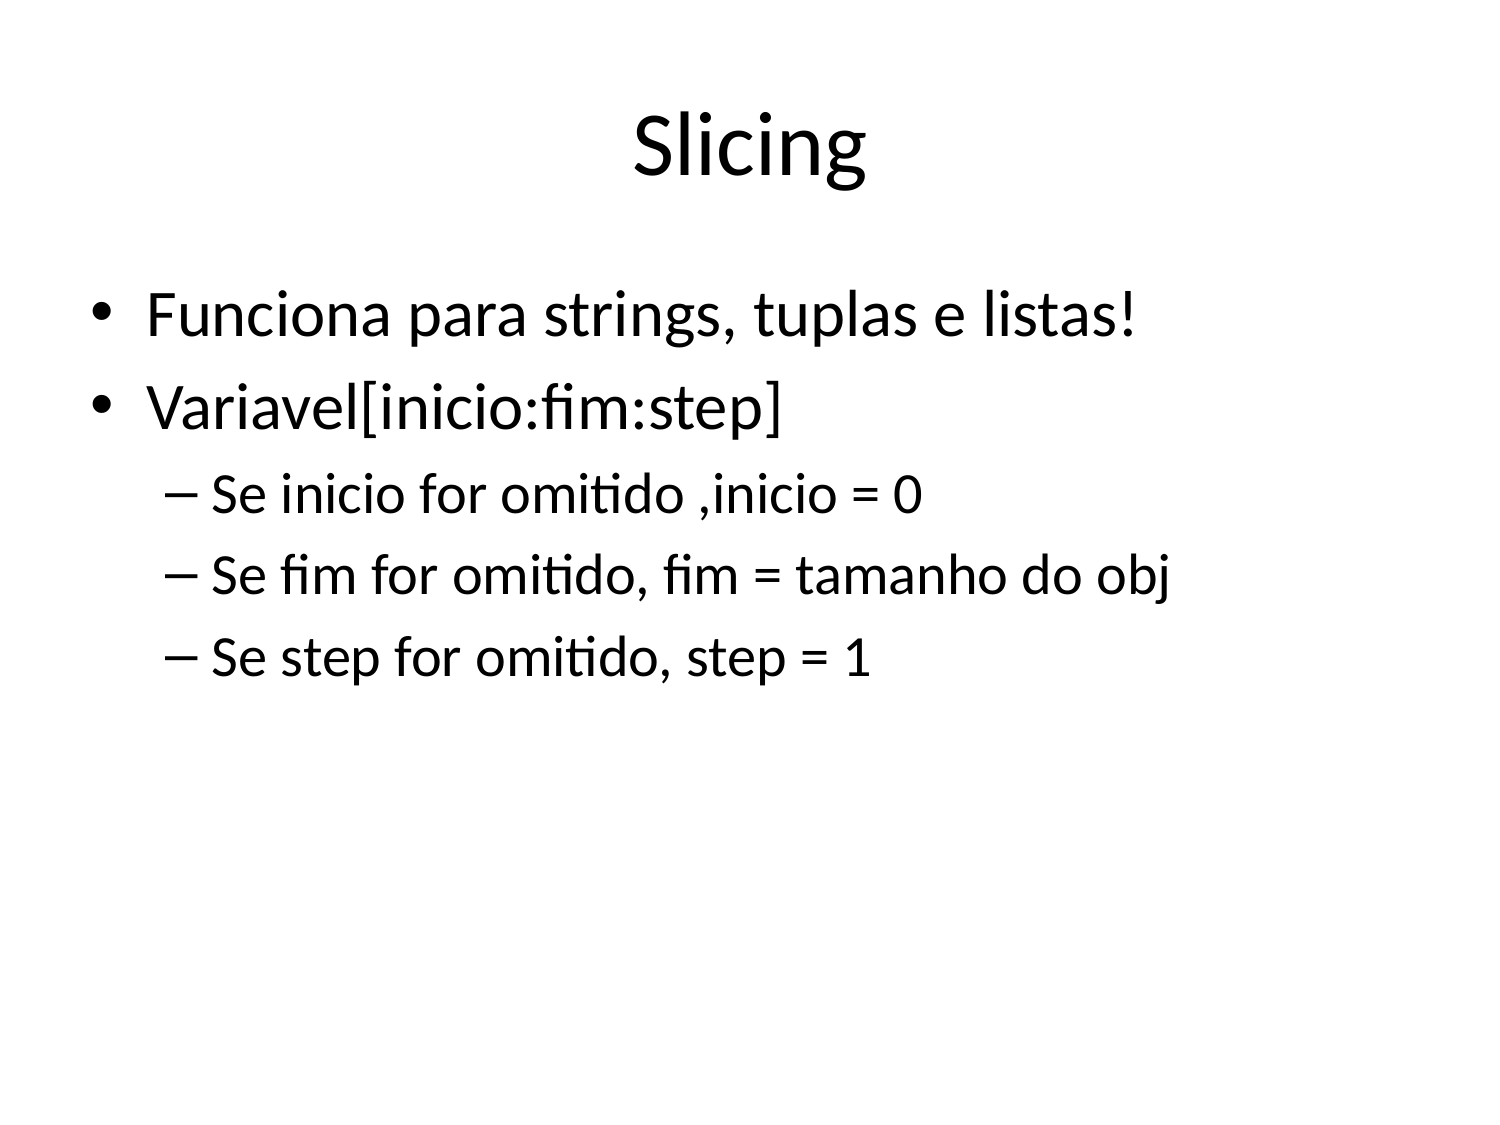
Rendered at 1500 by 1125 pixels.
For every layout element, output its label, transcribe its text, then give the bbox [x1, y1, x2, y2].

list Funciona para strings, tuplas e listas! Variavel[inicio:fim:step] Se inicio for omitido ,inicio = 0 Se fim for omitido, fim = tamanho do obj Se step for omitido, step = 1 [75, 262, 1425, 1005]
title Slicing [75, 45, 1425, 233]
